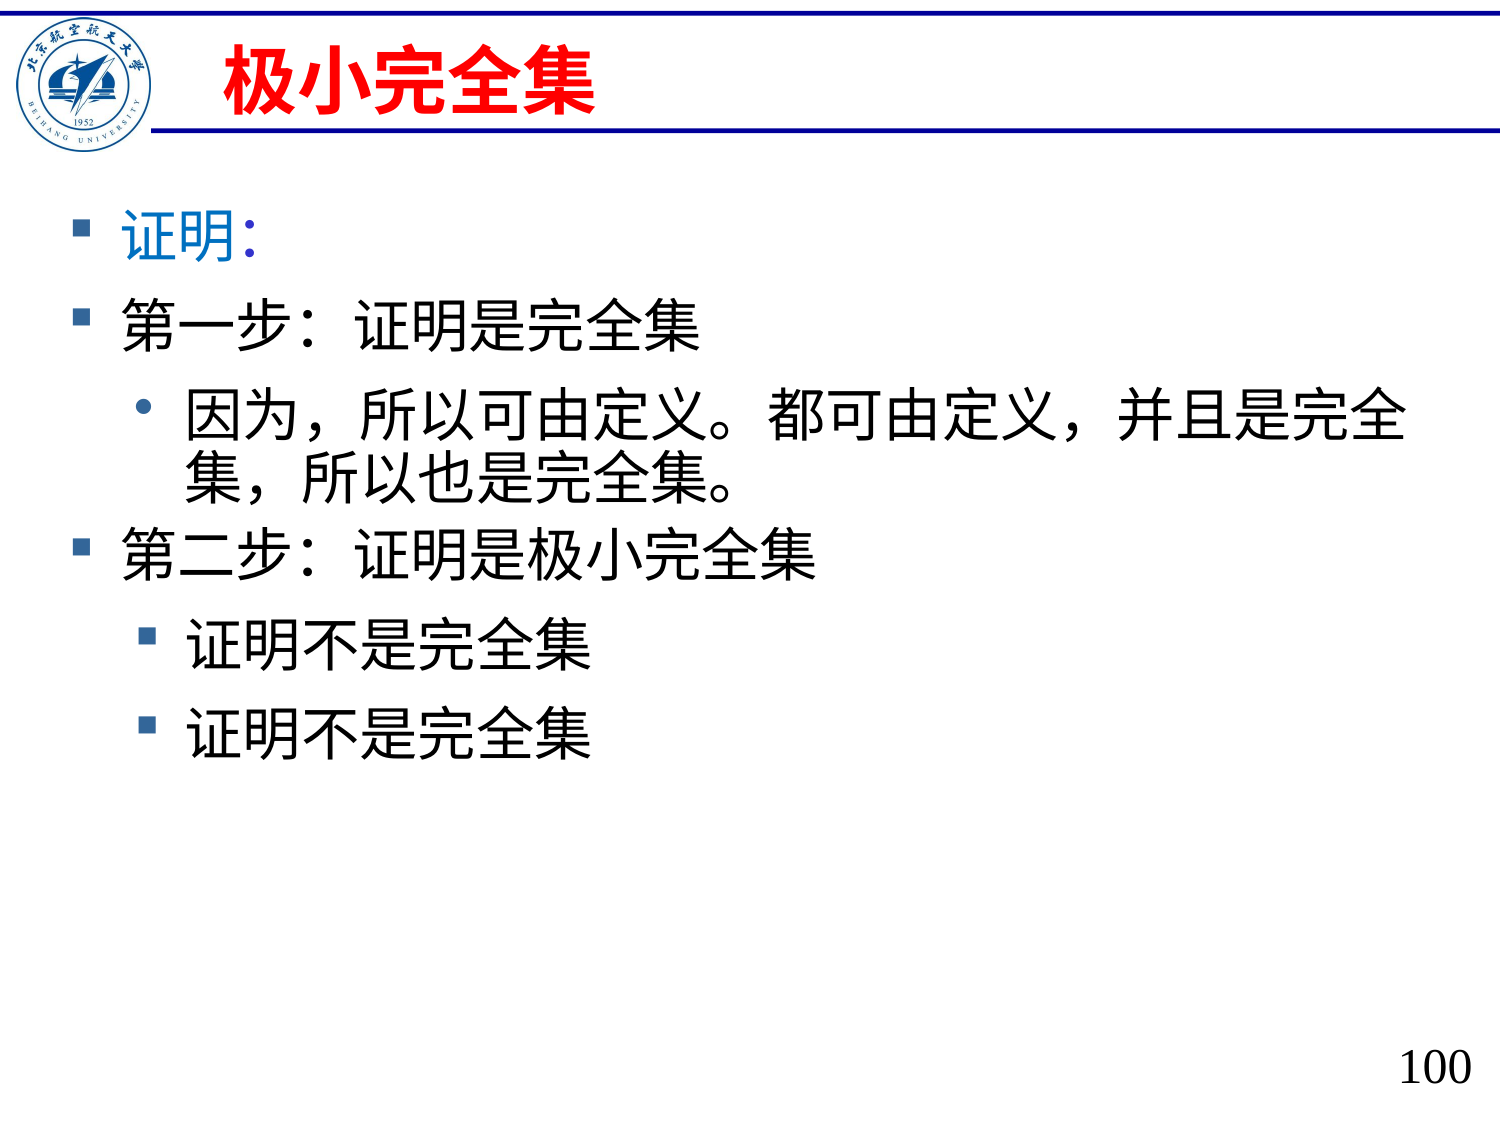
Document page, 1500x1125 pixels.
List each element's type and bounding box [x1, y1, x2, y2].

picture [16, 17, 151, 152]
